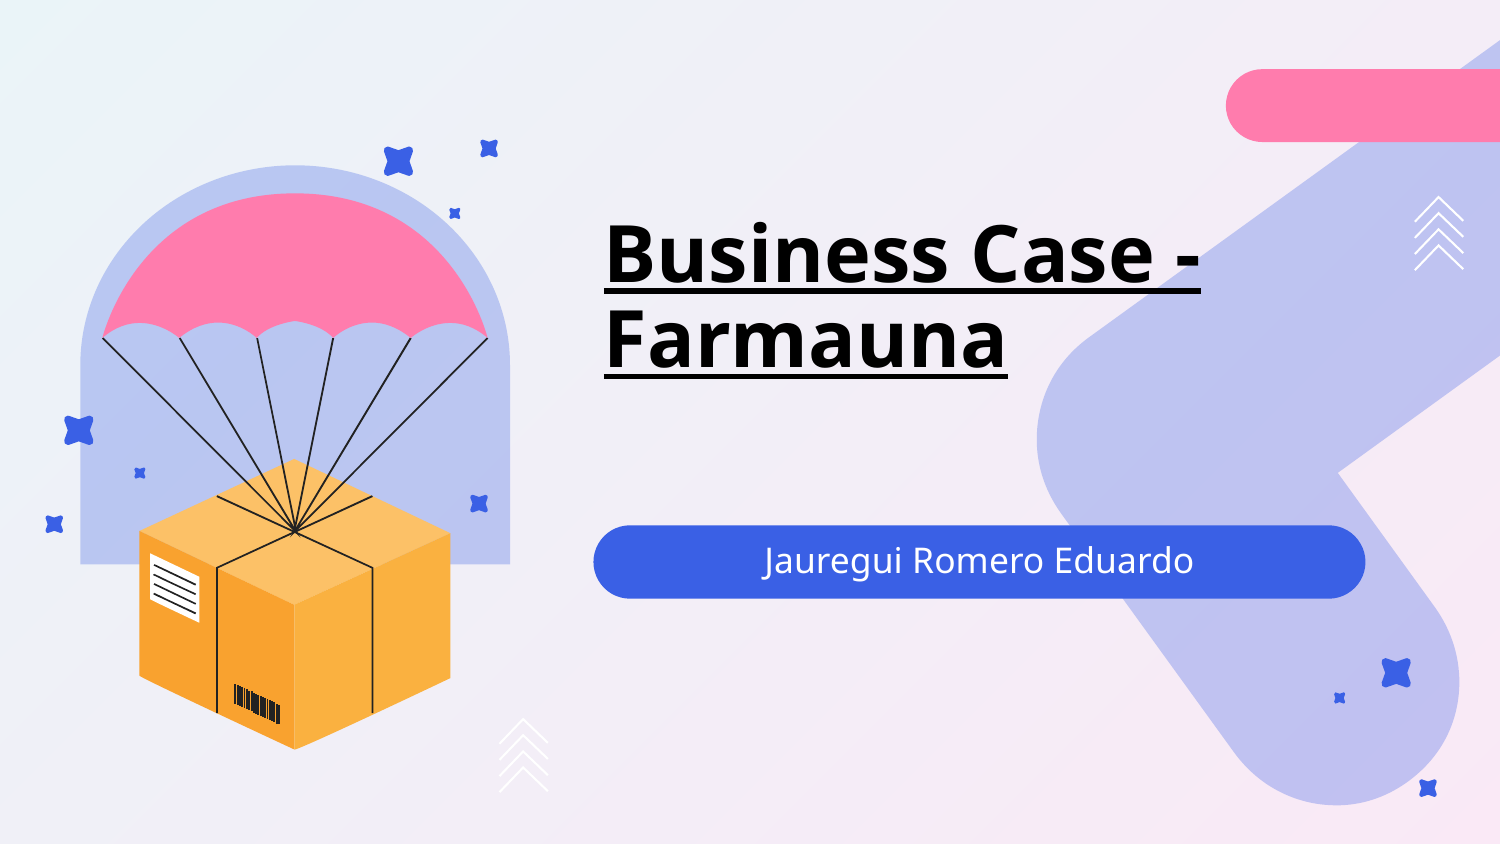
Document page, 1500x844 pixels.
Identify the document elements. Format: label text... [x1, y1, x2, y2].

text_box [593, 539, 601, 585]
title Business Case -Farmauna [588, 218, 1381, 495]
text_box Jauregui Romero Eduardo [601, 531, 1358, 596]
text_box [610, 525, 1349, 531]
text_box [1225, 69, 1500, 143]
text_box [44, 139, 511, 750]
text_box [1358, 539, 1366, 585]
